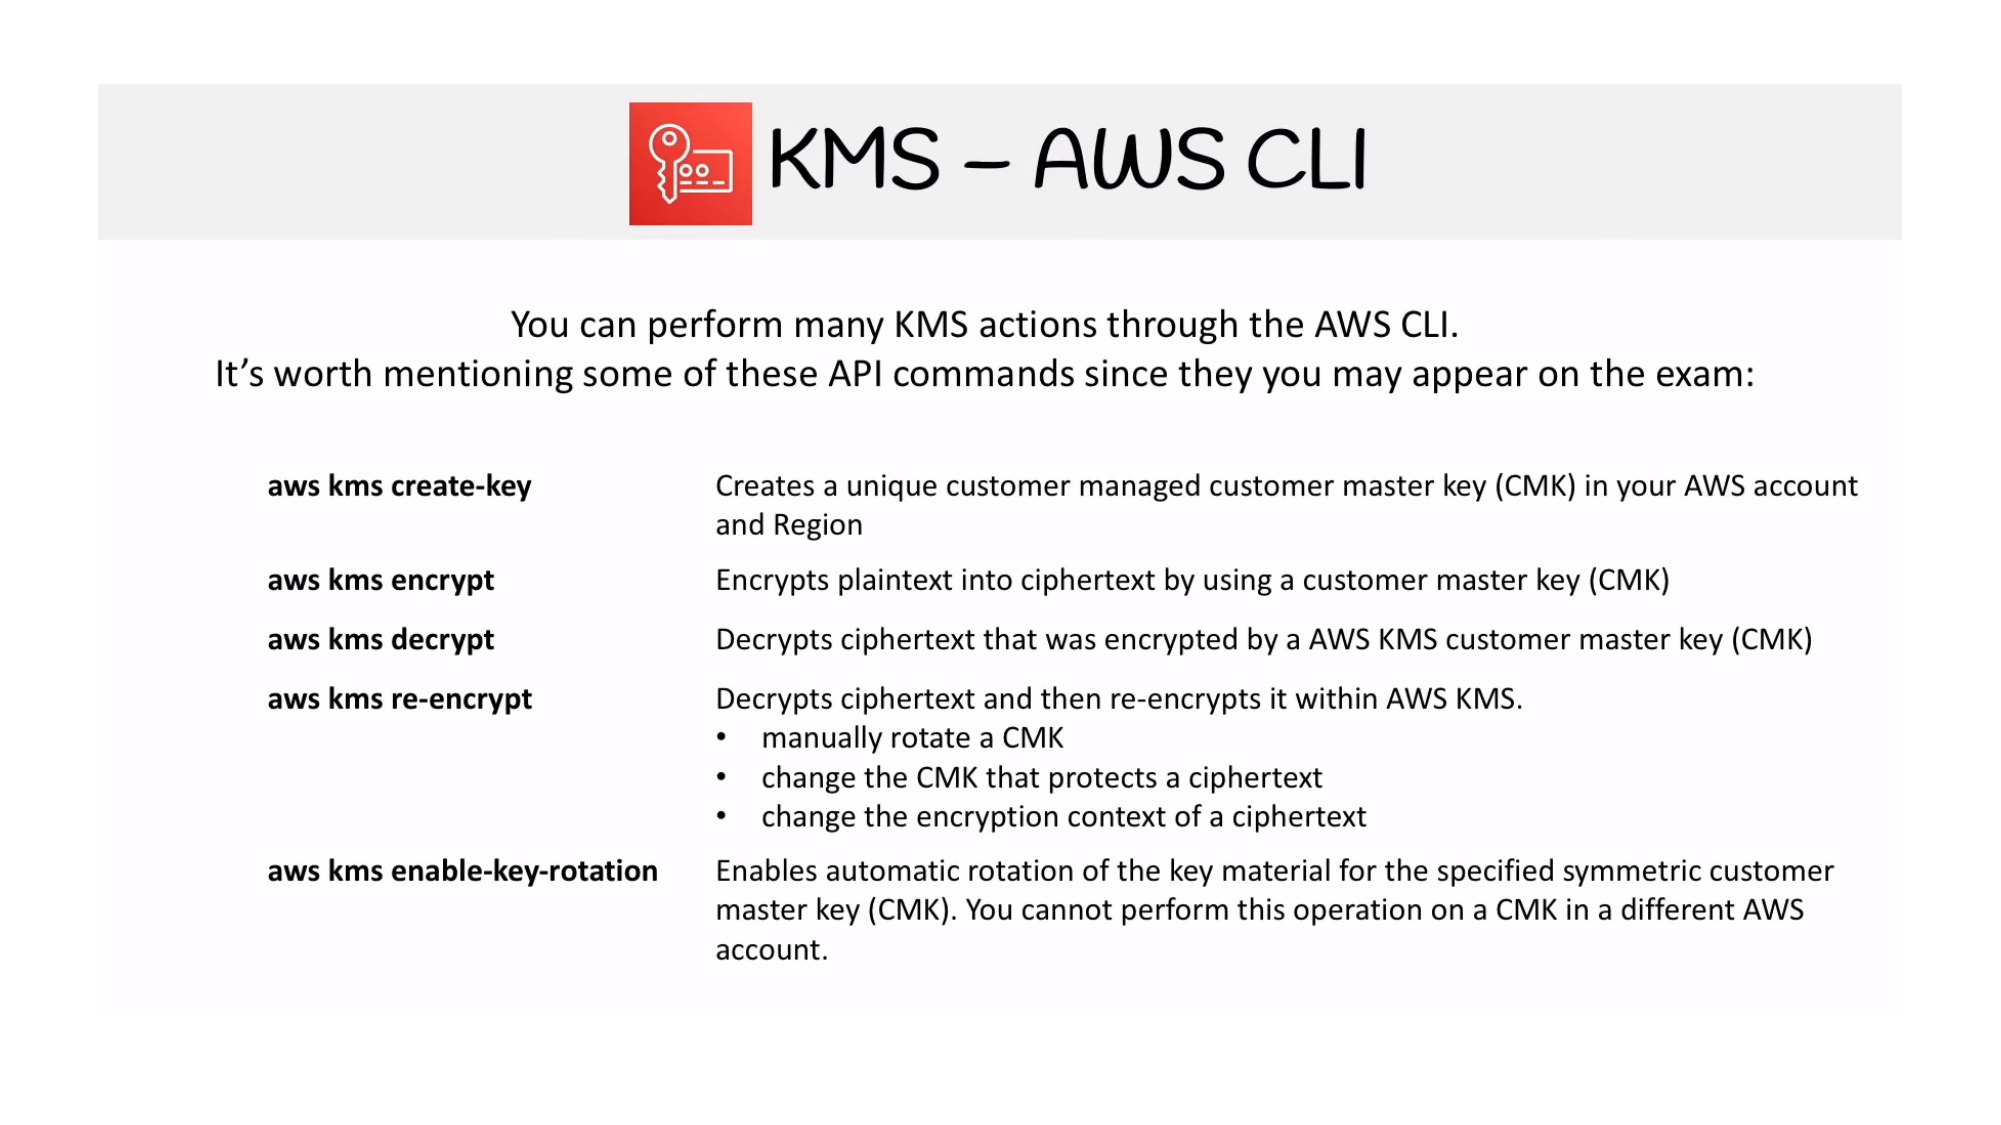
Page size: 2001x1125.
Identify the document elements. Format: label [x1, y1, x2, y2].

picture [98, 84, 1902, 1018]
